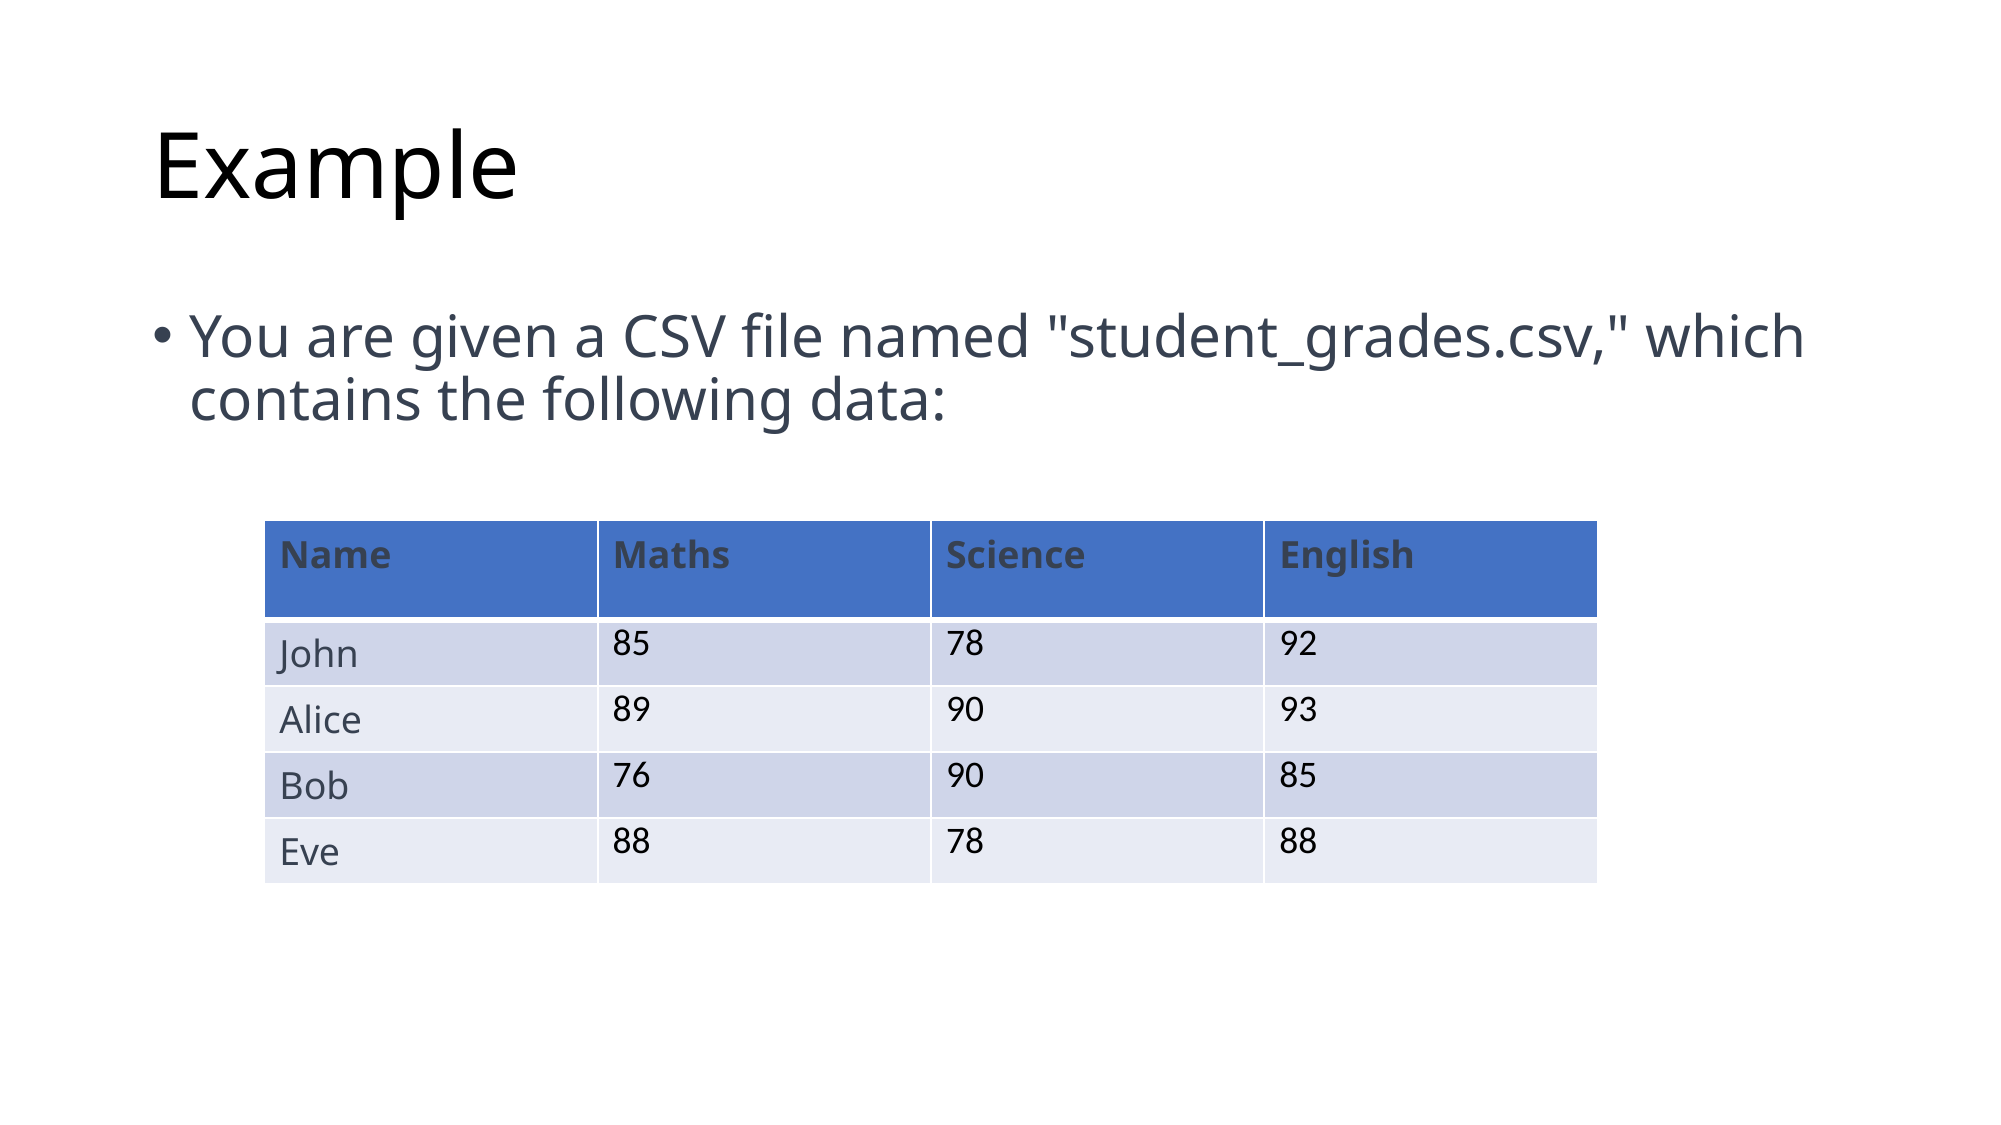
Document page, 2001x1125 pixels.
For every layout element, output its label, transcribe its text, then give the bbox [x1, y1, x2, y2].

table_cell 89 [599, 687, 930, 751]
table_header Name [265, 521, 597, 617]
table_cell Alice [265, 687, 597, 751]
table_header Science [932, 521, 1263, 617]
table_cell Eve [265, 819, 597, 883]
table_cell 85 [599, 623, 930, 685]
table_header English [1265, 521, 1597, 617]
table_cell 90 [932, 753, 1263, 817]
table_cell 85 [1265, 753, 1597, 817]
table_header Maths [599, 521, 930, 617]
title Example [137, 59, 1863, 278]
table_cell 88 [1265, 819, 1597, 883]
table_cell 78 [932, 819, 1263, 883]
table_cell Bob [265, 753, 597, 817]
table_cell John [265, 623, 597, 685]
list You are given a CSV file named "student_grades.csv," which contains the following data: [137, 299, 1863, 1014]
table_cell 93 [1265, 687, 1597, 751]
table_cell 76 [599, 753, 930, 817]
table_cell 92 [1265, 623, 1597, 685]
table_cell 78 [932, 623, 1263, 685]
table_cell 90 [932, 687, 1263, 751]
table_cell 88 [599, 819, 930, 883]
